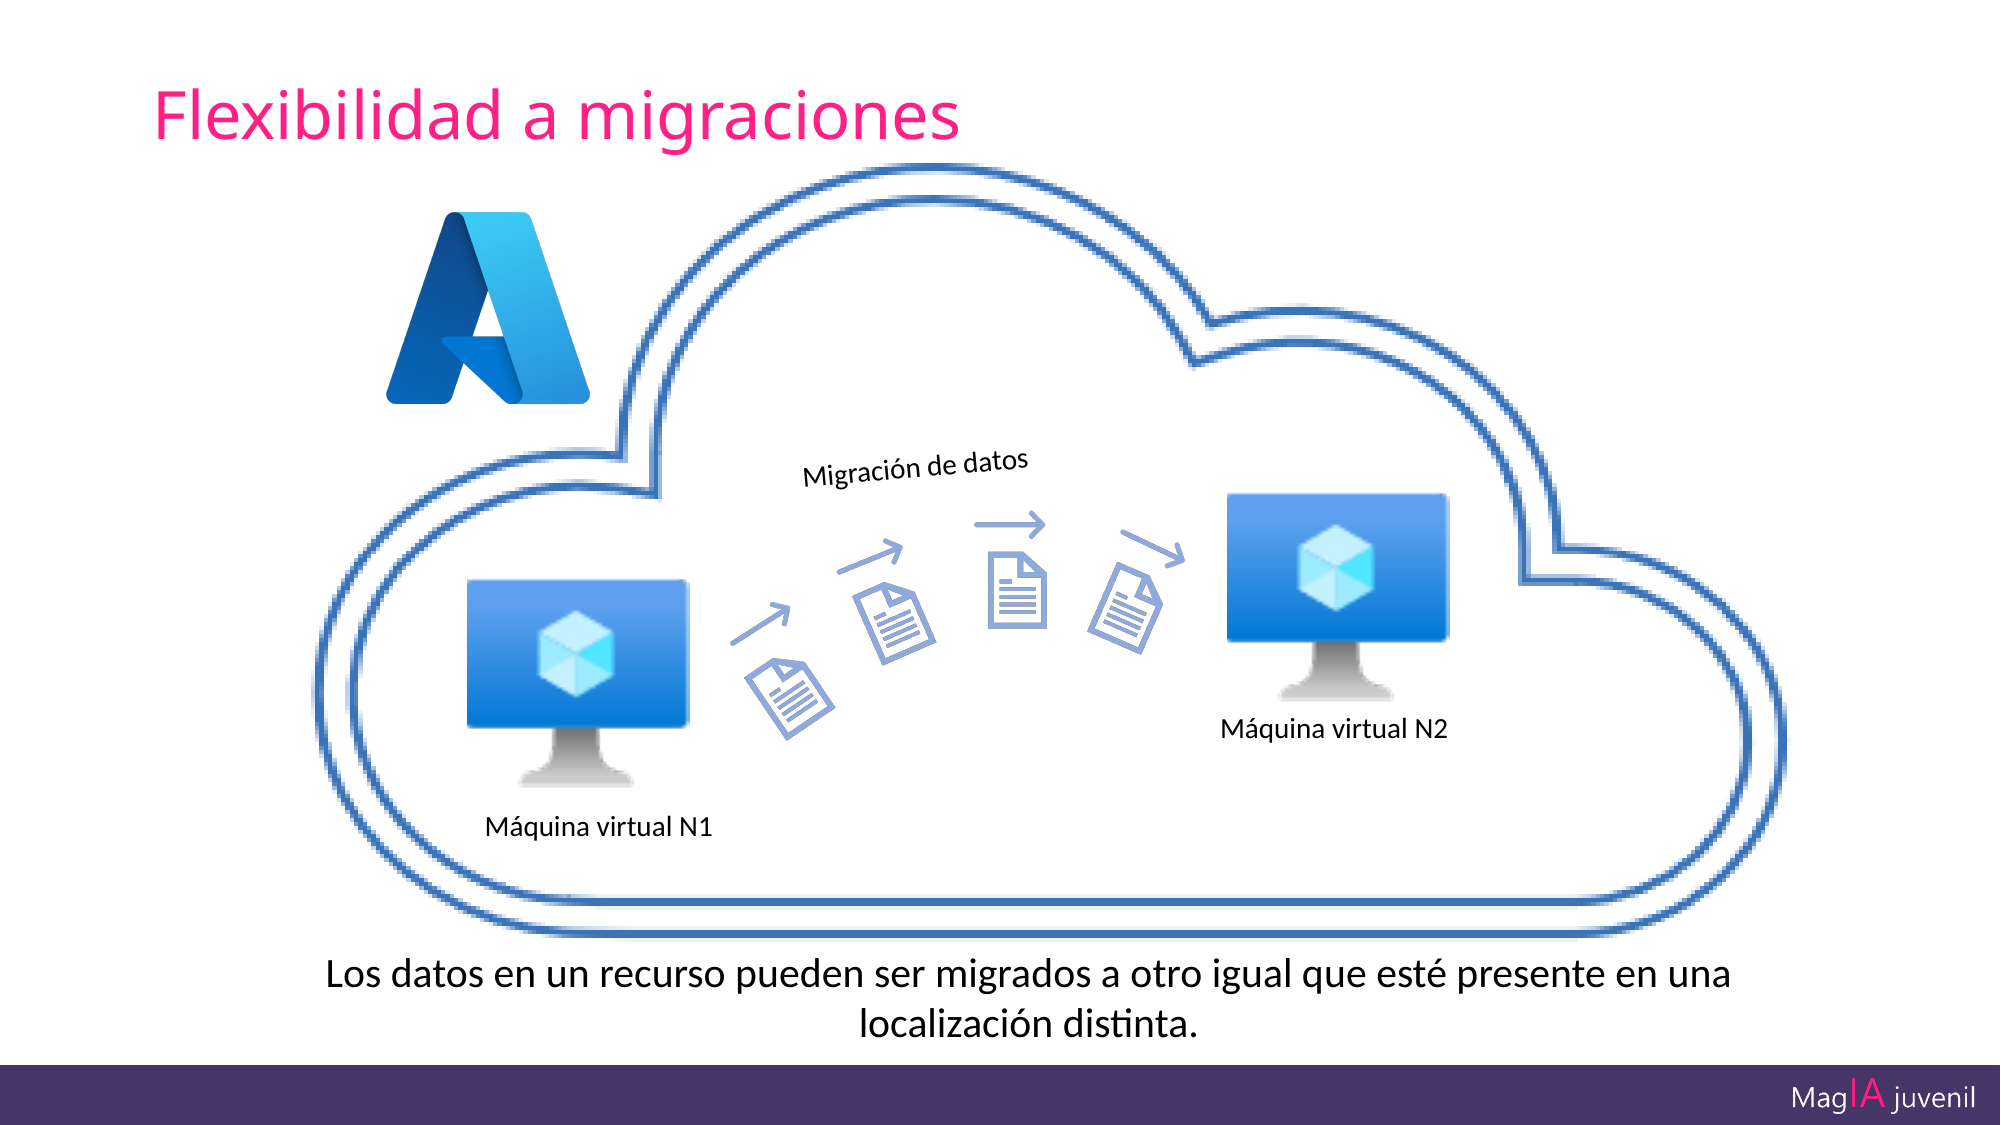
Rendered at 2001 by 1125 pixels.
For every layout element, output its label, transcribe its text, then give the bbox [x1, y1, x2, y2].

text_box Los datos en un recurso pueden ser migrados a otro igual que esté presente en una localización distinta. [238, 1030, 1820, 1054]
picture [1787, 1068, 1977, 1123]
picture [220, 105, 1887, 1030]
title Flexibilidad a migraciones [137, 59, 1863, 177]
